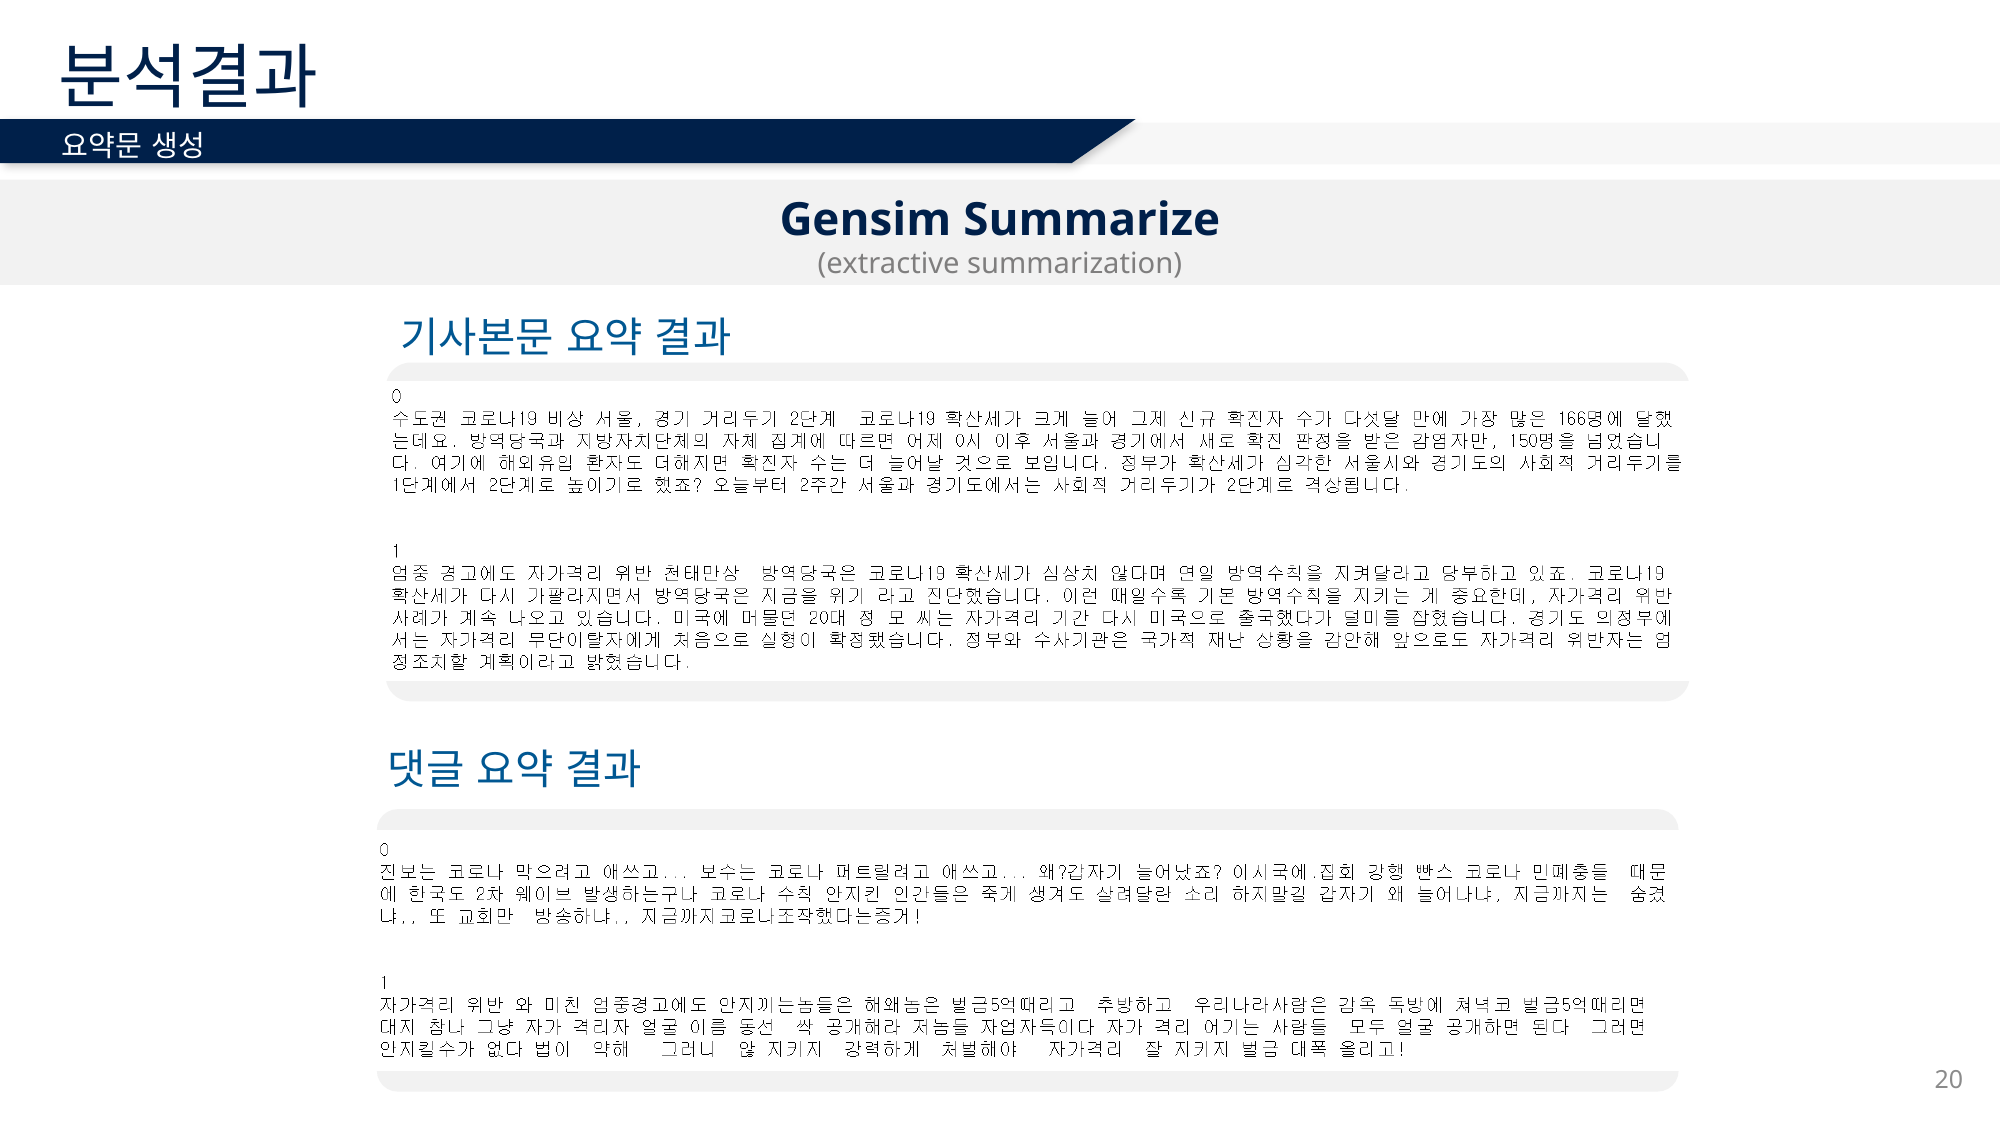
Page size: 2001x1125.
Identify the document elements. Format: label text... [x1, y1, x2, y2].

text_box Gensim Summarize (extractive summarization) [764, 182, 1236, 287]
slide_number 20 [1884, 1050, 1978, 1111]
title 분석결과 [44, 34, 1053, 126]
text_box [0, 179, 2000, 286]
text_box 요약문 생성 [47, 119, 540, 170]
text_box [373, 809, 1679, 1092]
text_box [385, 362, 1694, 702]
text_box 기사본문 요약 결과 [385, 278, 753, 362]
text_box 댓글 요약 결과 [373, 710, 740, 801]
